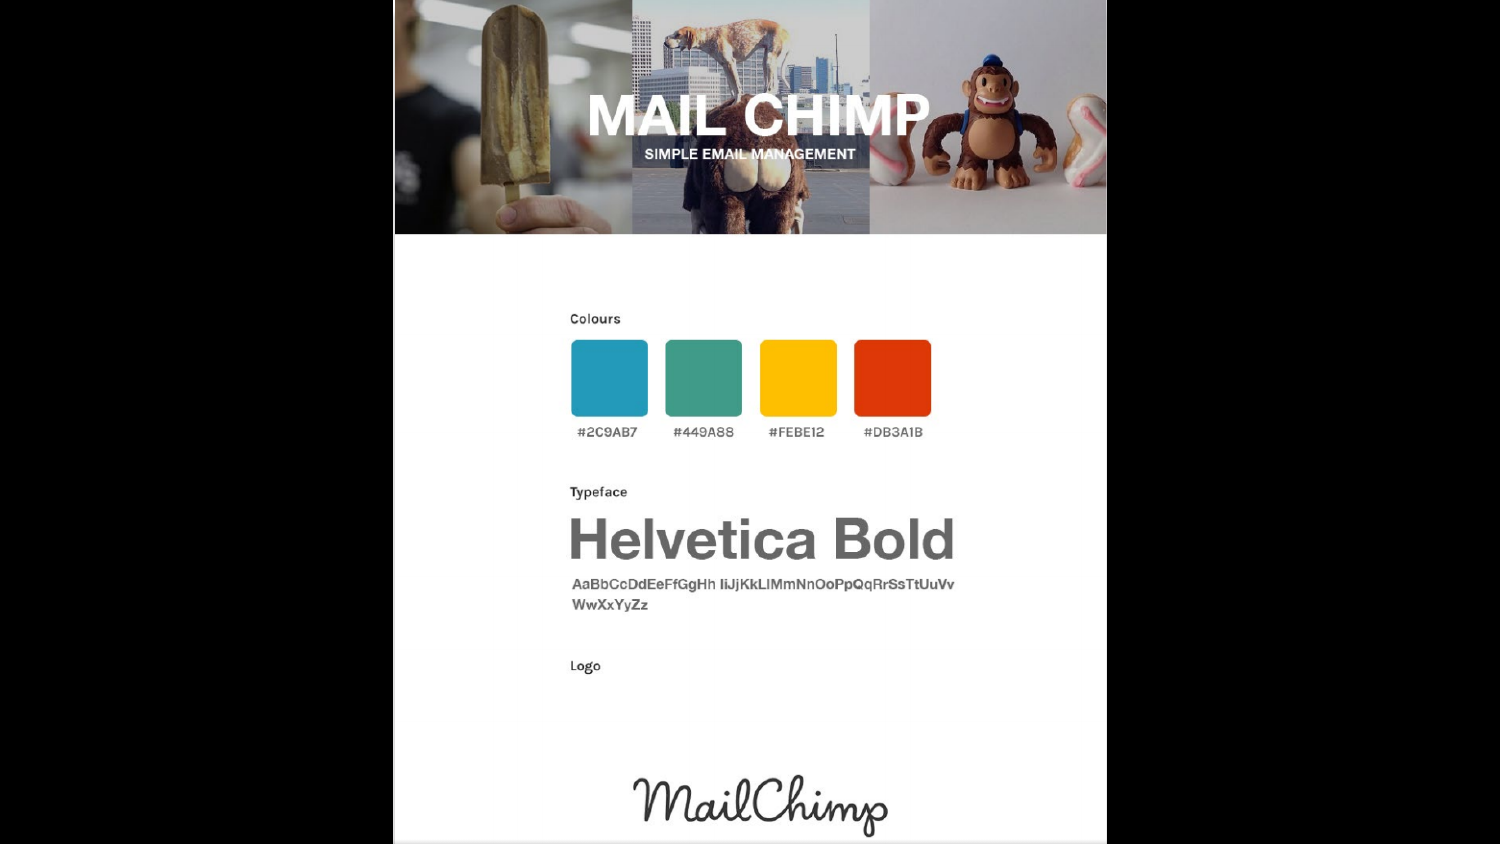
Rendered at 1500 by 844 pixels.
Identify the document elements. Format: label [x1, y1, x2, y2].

picture [393, 0, 1107, 844]
